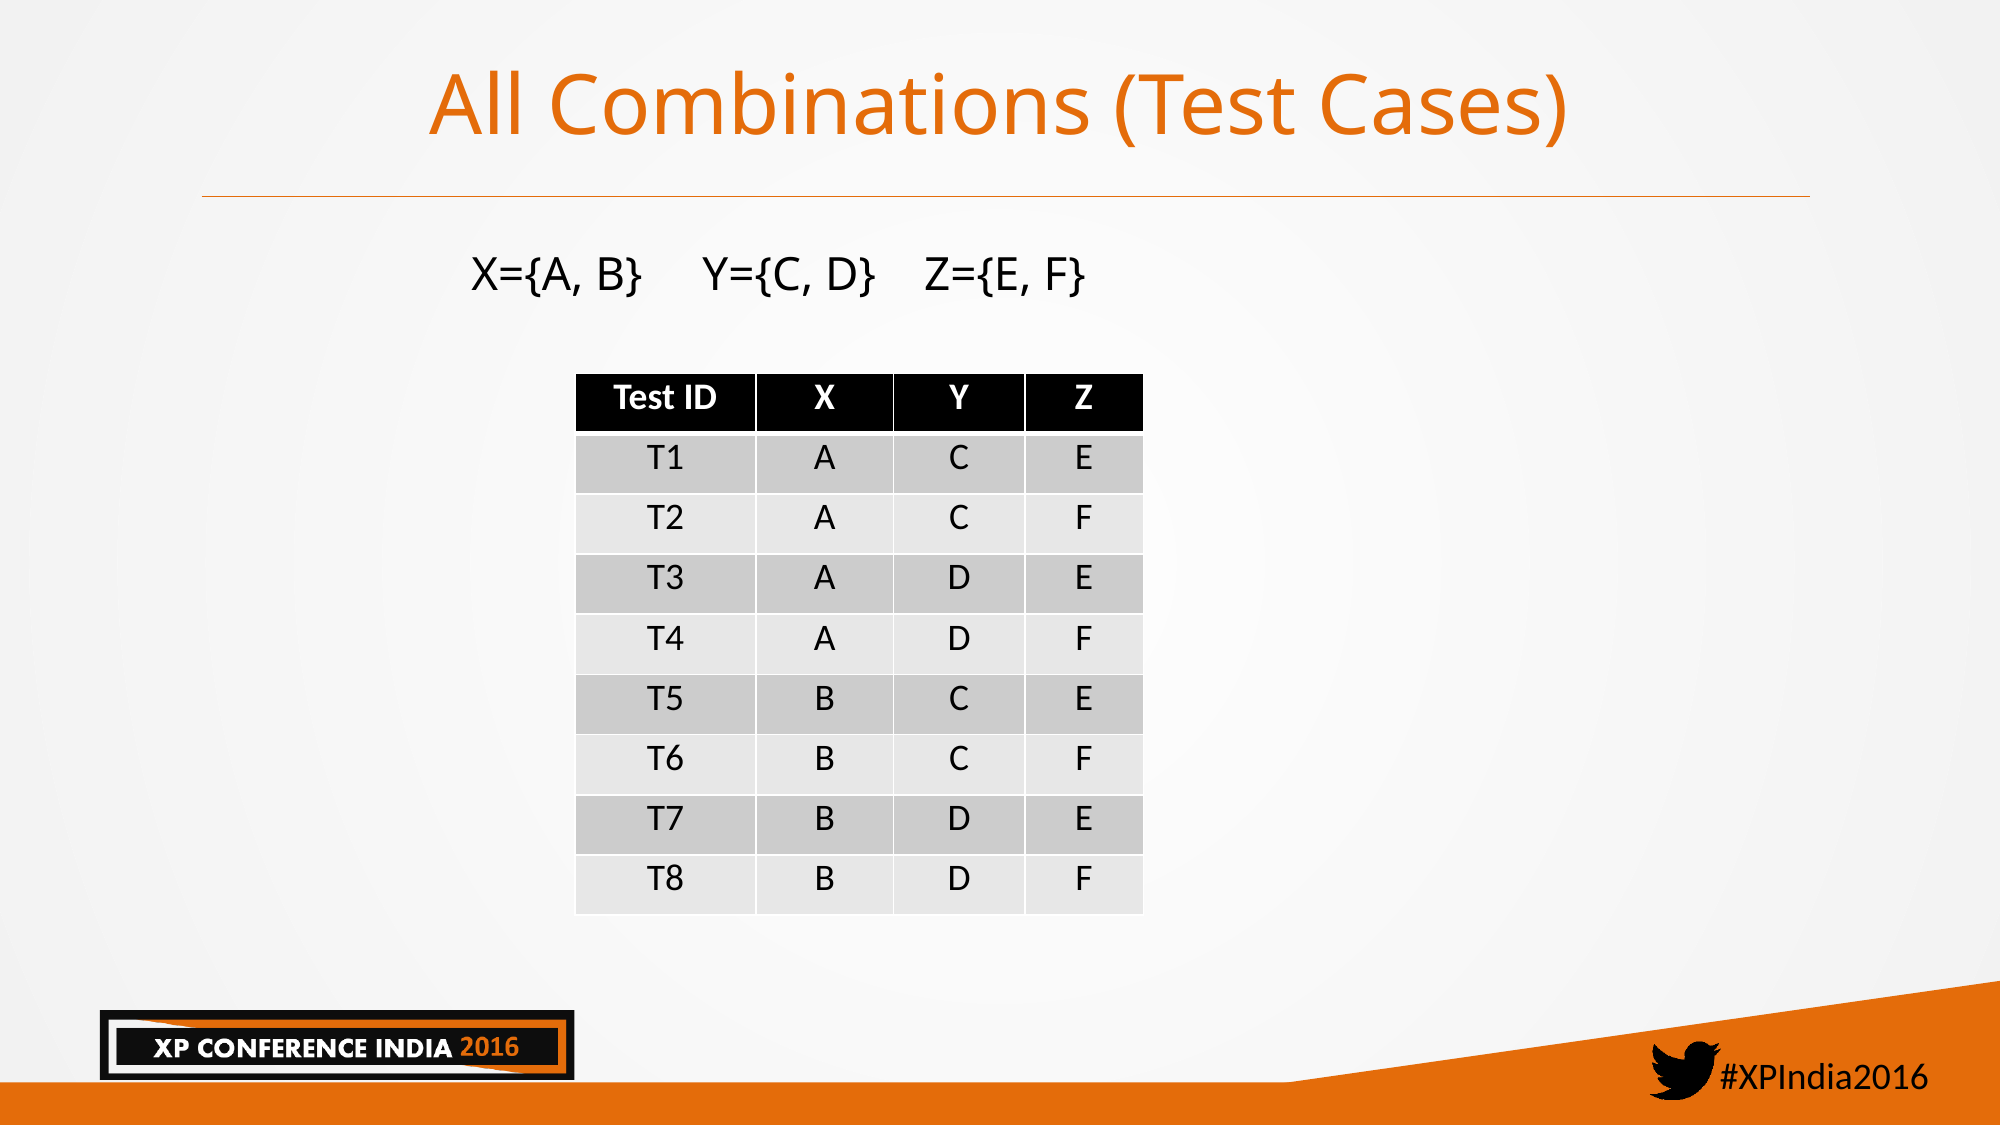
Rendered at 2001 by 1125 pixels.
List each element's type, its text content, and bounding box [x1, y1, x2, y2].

picture [99, 1010, 575, 1080]
table_cell T8 [576, 856, 755, 914]
table_header Y [894, 374, 1024, 431]
table_cell C [894, 675, 1024, 734]
table_cell C [894, 495, 1024, 553]
table_header Z [1026, 374, 1143, 431]
title All Combinations (Test Cases) [99, 7, 1900, 195]
table_cell T1 [576, 436, 755, 493]
table_cell B [757, 735, 893, 794]
table_cell T7 [576, 796, 755, 854]
table_cell C [894, 735, 1024, 794]
table_cell C [894, 436, 1024, 493]
table_cell E [1026, 675, 1143, 734]
table_cell D [894, 615, 1024, 674]
table_cell F [1026, 495, 1143, 553]
table_cell E [1026, 555, 1143, 613]
table_cell D [894, 796, 1024, 854]
table_cell B [757, 796, 893, 854]
table_cell D [894, 555, 1024, 613]
table_header Test ID [576, 374, 755, 431]
table_cell E [1026, 796, 1143, 854]
table_cell B [757, 856, 893, 914]
table_cell F [1026, 856, 1143, 914]
table_cell A [757, 615, 893, 674]
table_cell A [757, 495, 893, 553]
table_cell T5 [576, 675, 755, 734]
text_box X={A, B} Y={C, D} Z={E, F} [444, 236, 1495, 307]
table_cell E [1026, 436, 1143, 493]
table_cell T6 [576, 735, 755, 794]
table_cell T2 [576, 495, 755, 553]
table_cell F [1026, 735, 1143, 794]
table_cell A [757, 436, 893, 493]
table_cell B [757, 675, 893, 734]
table_header X [757, 374, 893, 431]
table_cell D [894, 856, 1024, 914]
table_cell T4 [576, 615, 755, 674]
table_cell A [757, 555, 893, 613]
table_cell F [1026, 615, 1143, 674]
table_cell T3 [576, 555, 755, 613]
